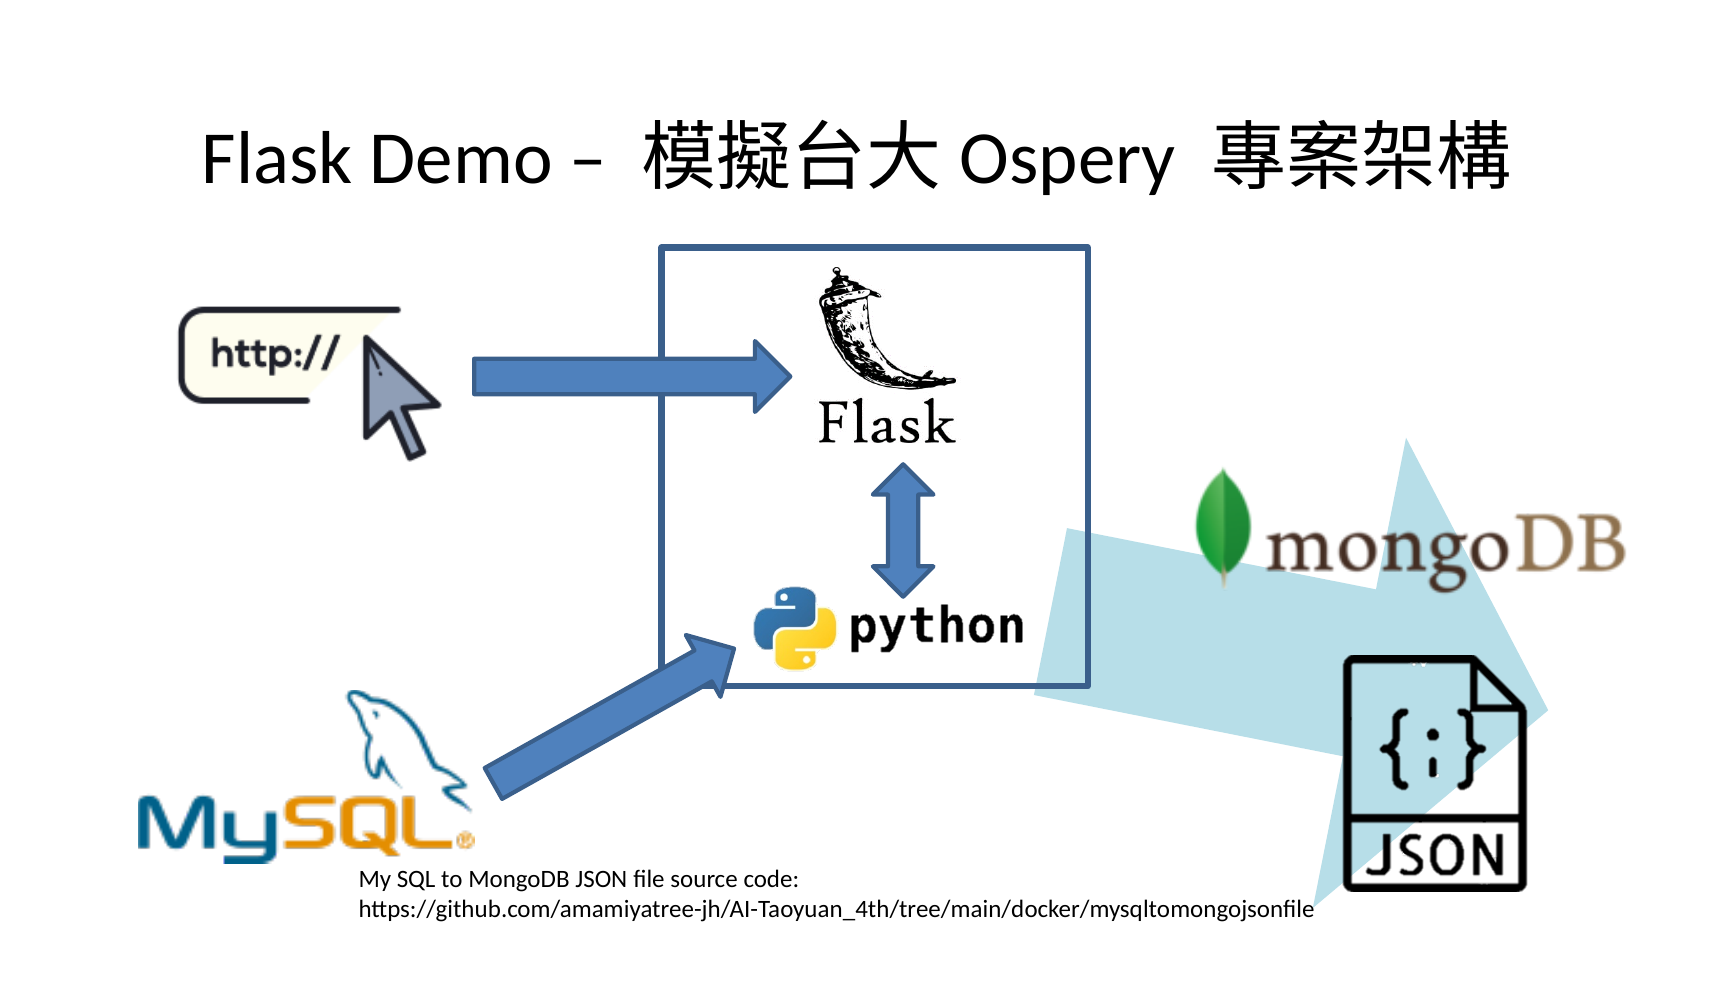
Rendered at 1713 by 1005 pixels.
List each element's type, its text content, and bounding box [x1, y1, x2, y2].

title Flask Demo – 模擬台大Ospery 專案架構 [88, 77, 1625, 231]
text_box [138, 209, 1641, 901]
text_box My SQL to MongoDB JSON file source code: https://github.com/amamiyatree-jh/AI-Taoyuan_4th/tree/main/docker/mysqltomongojsonfile [343, 909, 1332, 975]
